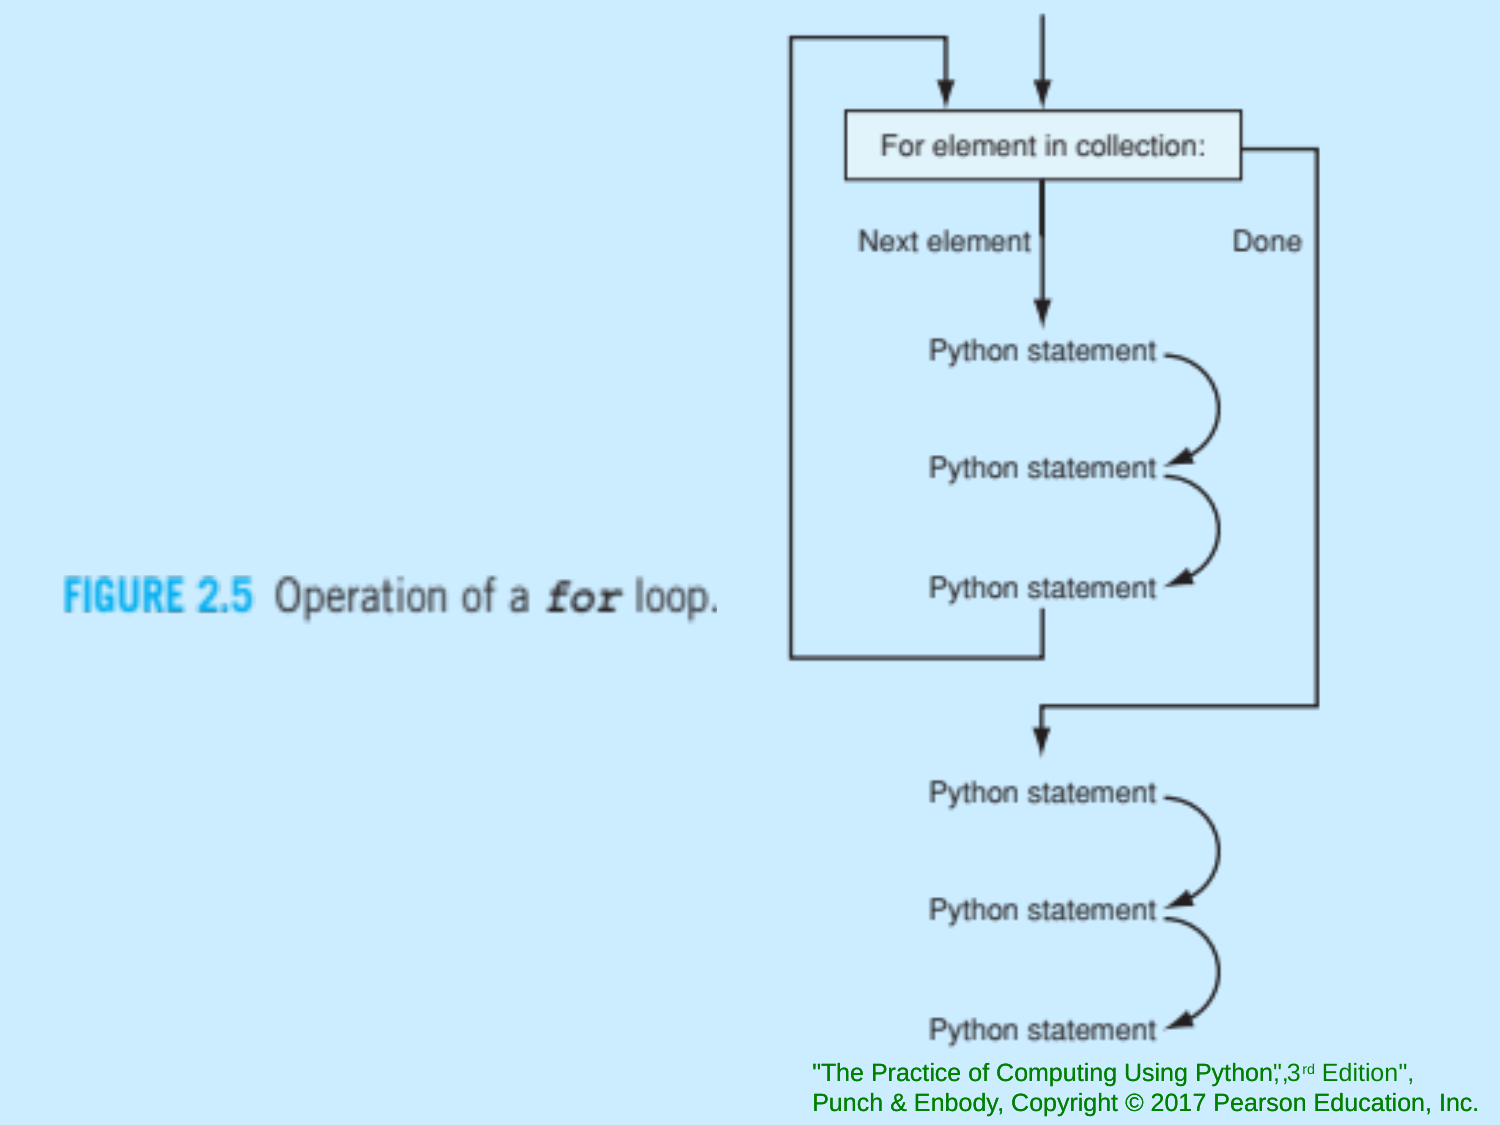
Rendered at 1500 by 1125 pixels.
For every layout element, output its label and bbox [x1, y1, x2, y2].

picture [774, 12, 1326, 1052]
picture [62, 574, 718, 626]
